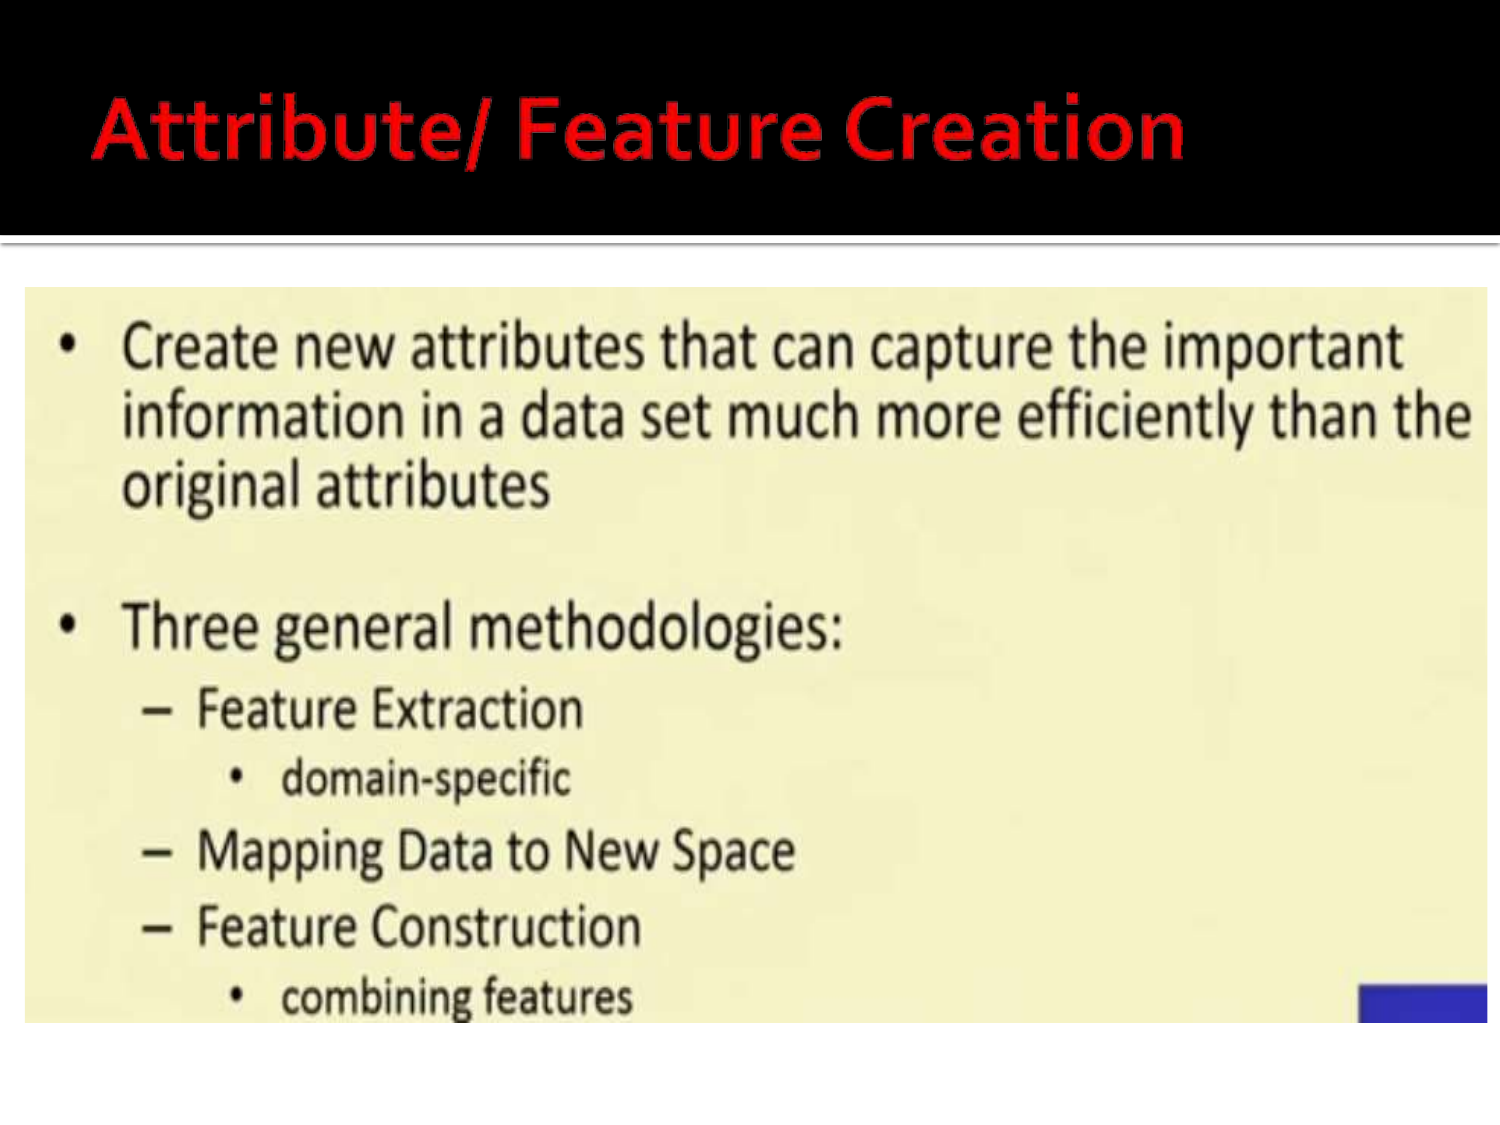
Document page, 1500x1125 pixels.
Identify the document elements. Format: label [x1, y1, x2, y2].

picture [0, 244, 1500, 251]
text_box [90, 92, 1183, 172]
text_box [24, 287, 1488, 1023]
